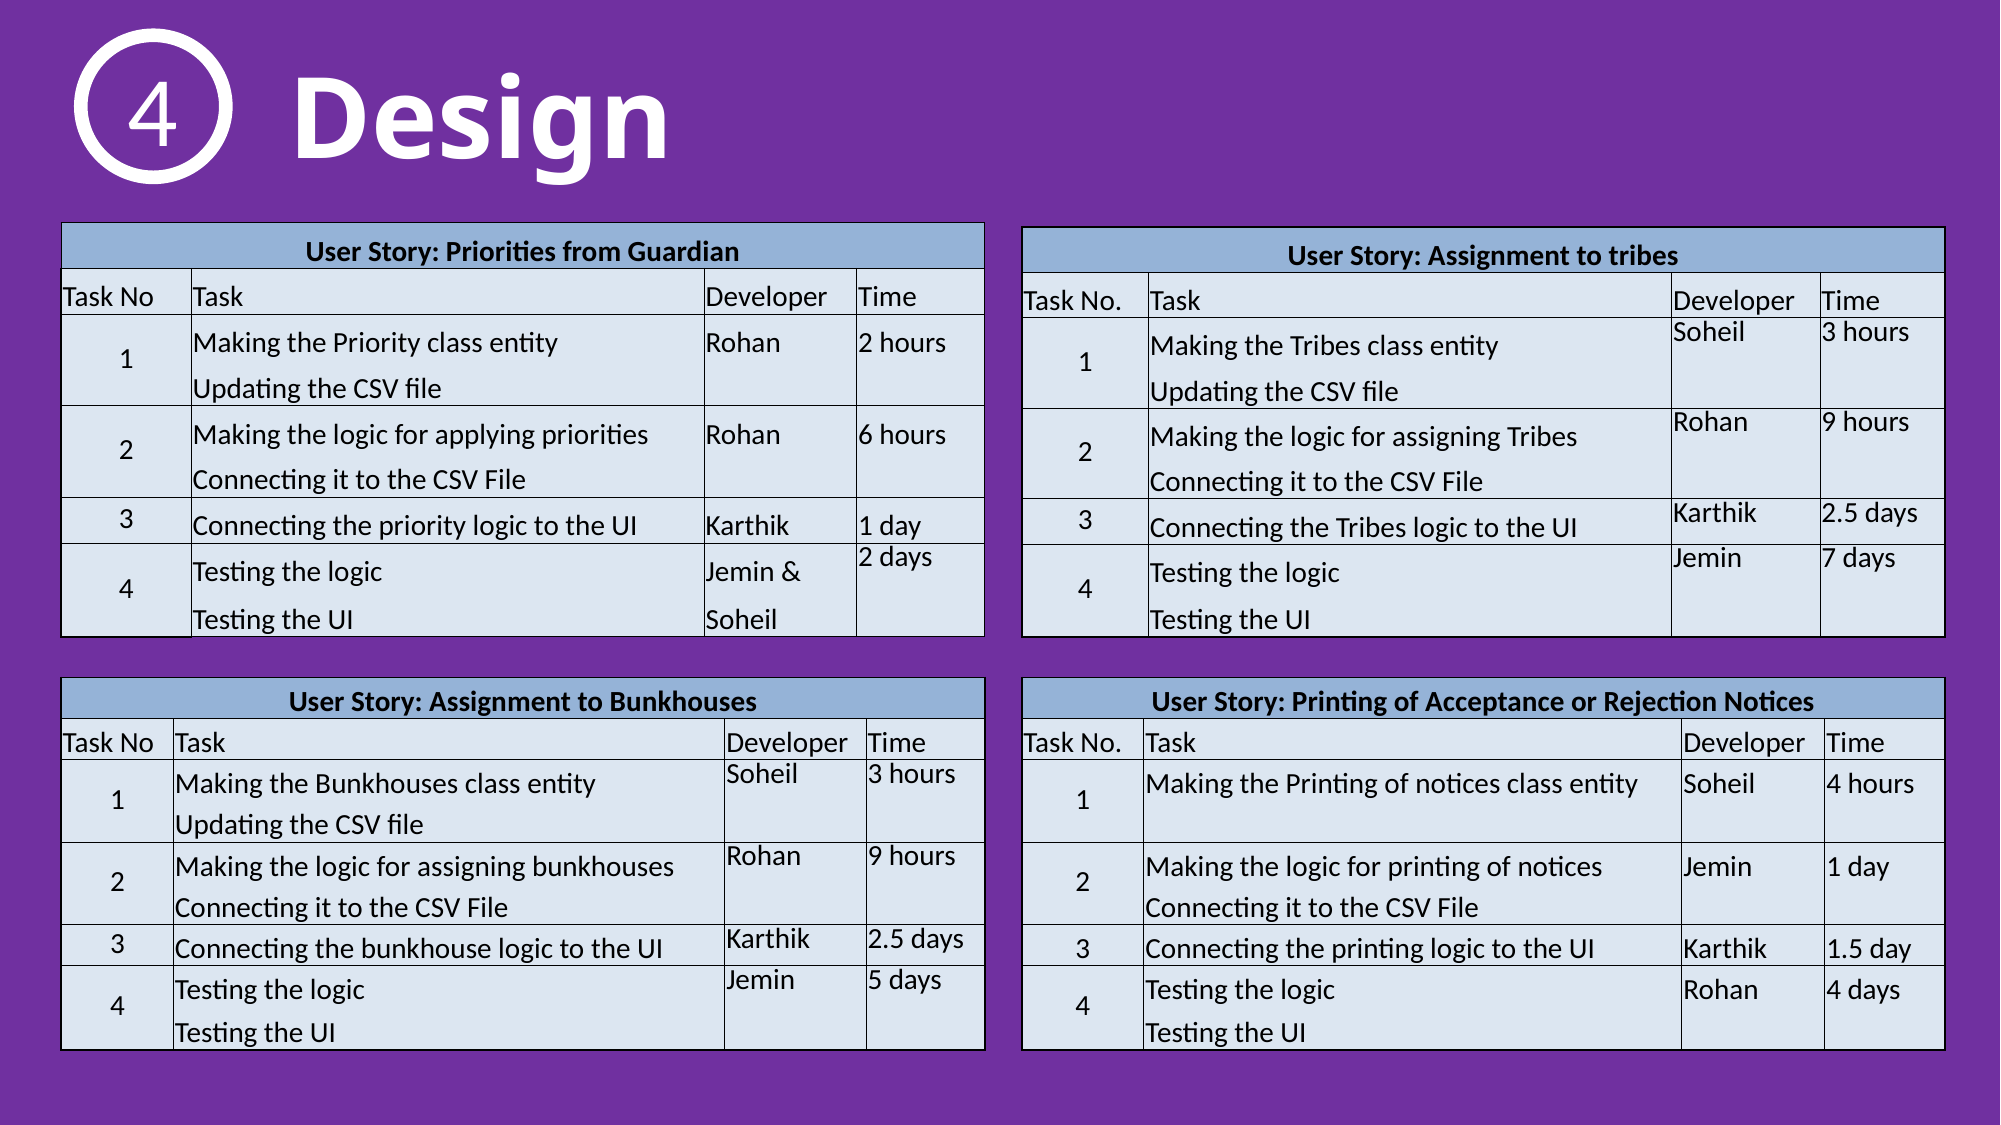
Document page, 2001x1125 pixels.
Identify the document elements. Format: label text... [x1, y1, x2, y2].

table_cell Developer [705, 269, 856, 314]
table_cell [725, 1007, 866, 1049]
table_cell Karthik [725, 925, 866, 965]
table_cell Karthik [1682, 925, 1824, 965]
table_cell Making the logic for applying priorities [192, 406, 704, 452]
table_cell [1821, 590, 1944, 636]
table_cell [705, 360, 856, 405]
table_cell Time [1825, 719, 1944, 759]
table_cell Time [867, 719, 984, 759]
table_cell Time [1821, 273, 1944, 317]
table_cell [1144, 801, 1681, 842]
text_box 4 [73, 28, 233, 185]
table_cell Making the Tribes class entity [1149, 318, 1671, 363]
table_cell 2 [62, 406, 191, 497]
table_cell 3 [1023, 499, 1148, 544]
table_cell Task No [62, 269, 191, 314]
table_cell Developer [1682, 719, 1824, 759]
table_cell Making the logic for assigning bunkhouses [174, 843, 724, 883]
table_cell 2.5 days [1821, 499, 1944, 544]
table_cell 2 [1023, 409, 1148, 498]
table_cell [857, 360, 984, 405]
table_cell Making the Bunkhouses class entity [174, 760, 724, 801]
table_cell Task [1144, 719, 1681, 759]
table_cell 2.5 days [867, 925, 984, 965]
table_cell [1825, 1007, 1944, 1049]
table_cell [1821, 363, 1944, 408]
table_cell [725, 801, 866, 842]
table_cell [1672, 590, 1820, 636]
table_cell Testing the logic [1149, 545, 1671, 590]
table_cell 4 [1023, 545, 1148, 636]
table_cell [1682, 801, 1824, 842]
table_cell Jemin & [705, 544, 856, 589]
text_box Design [273, 38, 689, 189]
table_cell Connecting the printing logic to the UI [1144, 925, 1681, 965]
table_cell 1 [62, 760, 173, 842]
table_cell 3 [62, 925, 173, 965]
table_cell Jemin [1672, 545, 1820, 590]
table_cell 1 day [857, 498, 984, 543]
table_cell Connecting it to the CSV File [1144, 883, 1681, 924]
table_cell 3 [62, 498, 191, 543]
table_cell Testing the UI [1144, 1007, 1681, 1049]
table_cell 7 days [1821, 545, 1944, 590]
table_cell Updating the CSV file [1149, 363, 1671, 408]
table_cell Rohan [1672, 409, 1820, 498]
table_cell Soheil [705, 589, 856, 636]
table_cell Rohan [705, 406, 856, 452]
table_cell 1 [1023, 318, 1148, 408]
table_cell Connecting it to the CSV File [192, 452, 704, 497]
table_cell Task [1149, 273, 1671, 317]
table_cell Task No [62, 719, 173, 759]
table_cell 4 hours [1825, 760, 1944, 801]
table_cell 1.5 day [1825, 925, 1944, 965]
table_cell [857, 452, 984, 497]
table_cell 1 [62, 315, 191, 405]
table_cell Testing the UI [1149, 590, 1671, 636]
table_cell Testing the logic [1144, 966, 1681, 1007]
table_cell [867, 1007, 984, 1049]
table_cell 6 hours [857, 406, 984, 452]
table_cell Making the logic for assigning Tribes [1149, 409, 1671, 454]
table_cell Soheil [725, 760, 866, 801]
table_cell [1825, 883, 1944, 924]
table_cell Testing the UI [192, 589, 704, 636]
table_cell Task No. [1023, 719, 1143, 759]
table_cell Connecting the Tribes logic to the UI [1149, 499, 1671, 544]
table_cell Time [857, 269, 984, 314]
table_cell Connecting it to the CSV File [174, 883, 724, 924]
table_cell Making the Priority class entity [192, 315, 704, 360]
table_cell 4 days [1825, 966, 1944, 1007]
table_cell Developer [725, 719, 866, 759]
table_cell 1 day [1825, 843, 1944, 883]
table_cell Connecting it to the CSV File [1149, 454, 1671, 498]
table_cell 3 hours [867, 760, 984, 801]
table_cell 2 hours [857, 315, 984, 360]
table_cell Karthik [705, 498, 856, 543]
table_cell 3 hours [1821, 318, 1944, 363]
table_cell Jemin [1682, 843, 1824, 883]
table_cell 4 [1023, 966, 1143, 1049]
table_cell 9 hours [867, 843, 984, 924]
table_cell Updating the CSV file [192, 360, 704, 405]
table_cell Task [192, 269, 704, 314]
table_cell Making the logic for printing of notices [1144, 843, 1681, 883]
table_cell [1682, 1007, 1824, 1049]
table_cell Task No. [1023, 273, 1148, 317]
table_cell Connecting the priority logic to the UI [192, 498, 704, 543]
table_cell Making the Printing of notices class entity [1144, 760, 1681, 801]
table_cell 9 hours [1821, 409, 1944, 498]
table_cell Updating the CSV file [174, 801, 724, 842]
table_header User Story: Priorities from Guardian [62, 223, 984, 268]
table_cell [1672, 363, 1820, 408]
table_cell Rohan [705, 315, 856, 360]
table_cell [1825, 801, 1944, 842]
table_cell 2 days [857, 544, 984, 636]
table_cell Soheil [1672, 318, 1820, 363]
table_cell Rohan [725, 843, 866, 924]
table_cell 1 [1023, 760, 1143, 842]
table_cell Task [174, 719, 724, 759]
table_header User Story: Printing of Acceptance or Rejection Notices [1023, 678, 1944, 718]
table_cell Testing the logic [192, 544, 704, 589]
table_cell Connecting the bunkhouse logic to the UI [174, 925, 724, 965]
table_cell Developer [1672, 273, 1820, 317]
table_cell Soheil [1682, 760, 1824, 801]
table_cell Jemin [725, 966, 866, 1007]
table_cell Karthik [1672, 499, 1820, 544]
table_header User Story: Assignment to Bunkhouses [62, 678, 984, 718]
table_cell [867, 801, 984, 842]
table_cell 3 [1023, 925, 1143, 965]
table_cell [705, 452, 856, 497]
table_cell 2 [1023, 843, 1143, 924]
table_cell [1682, 883, 1824, 924]
table_cell 4 [62, 544, 191, 636]
table_cell 4 [62, 966, 173, 1049]
table_cell Rohan [1682, 966, 1824, 1007]
table_cell 2 [62, 843, 173, 924]
table_cell Testing the UI [174, 1007, 724, 1049]
table_cell Testing the logic [174, 966, 724, 1007]
table_cell 5 days [867, 966, 984, 1007]
table_header User Story: Assignment to tribes [1023, 228, 1944, 272]
